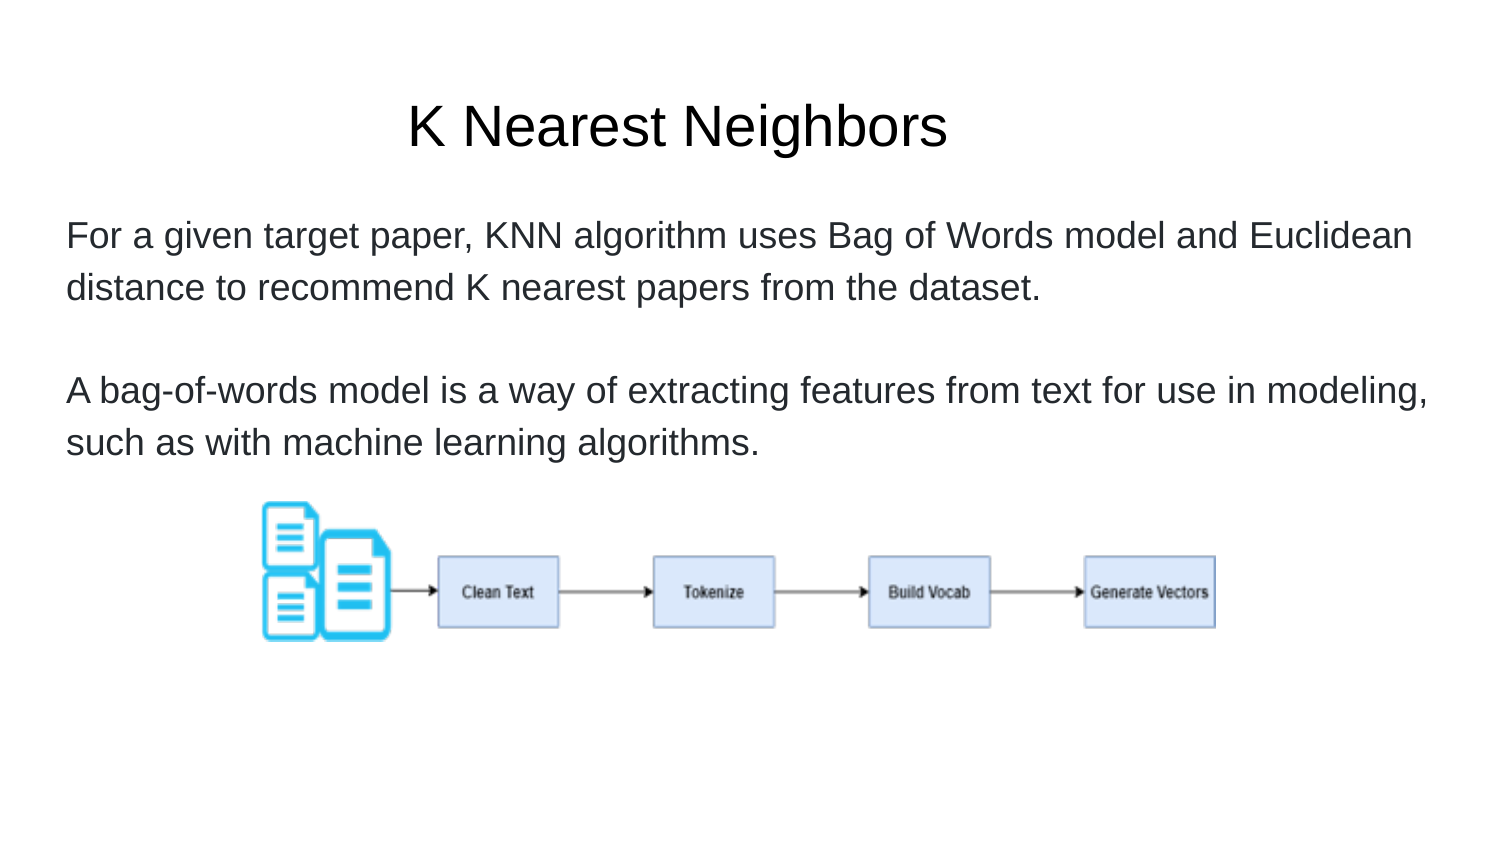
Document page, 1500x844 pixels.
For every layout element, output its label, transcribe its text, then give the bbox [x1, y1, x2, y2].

title K Nearest Neighbors [51, 72, 1449, 167]
picture [261, 501, 1216, 642]
list For a given target paper, KNN algorithm uses Bag of Words model and Euclidean distance to recommend K nearest papers from the dataset. A bag-of-words model is a way of extracting features from text for use in modeling, such as with machine learning algorithms. [51, 189, 1449, 750]
